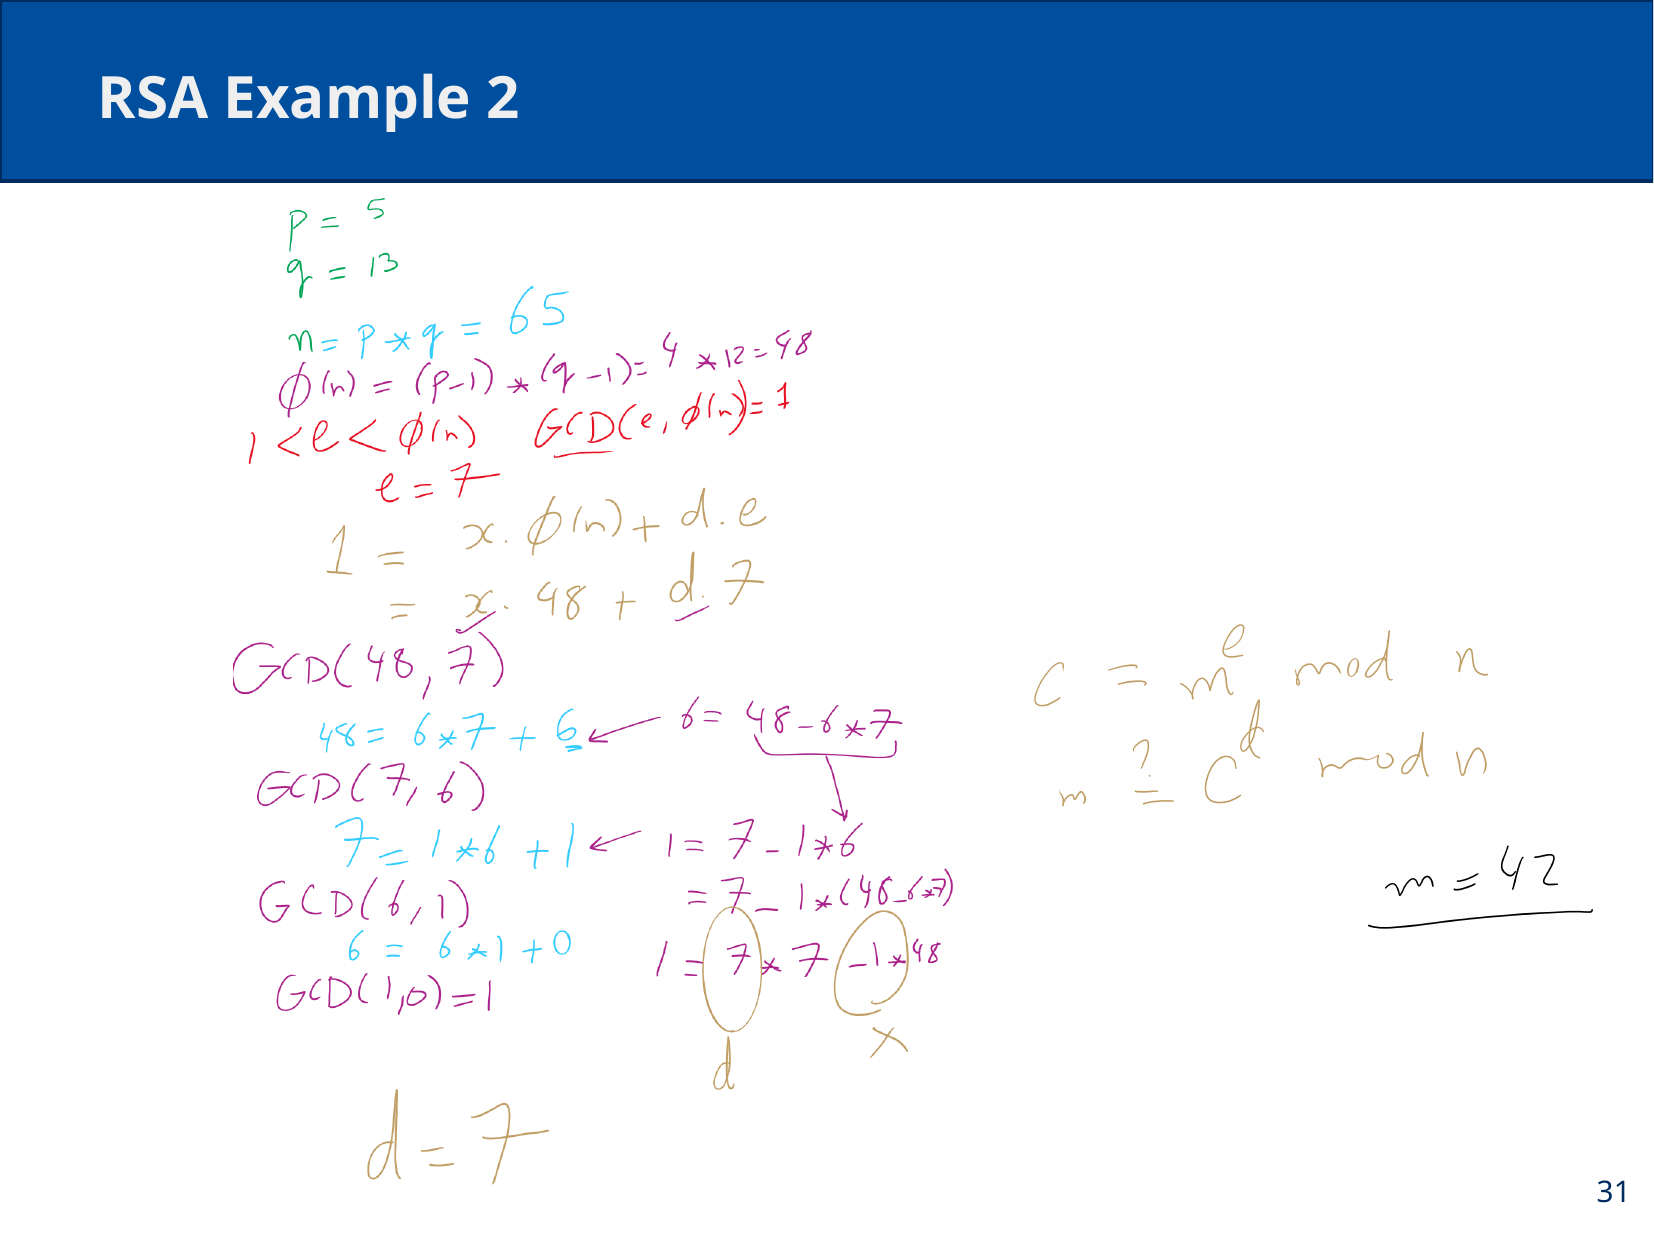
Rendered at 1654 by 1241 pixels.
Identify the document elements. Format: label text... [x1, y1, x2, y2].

picture [232, 194, 989, 1189]
picture [1030, 620, 1597, 998]
slide_number 31 [1546, 1145, 1647, 1241]
title RSA Example 2 [82, 35, 1571, 146]
